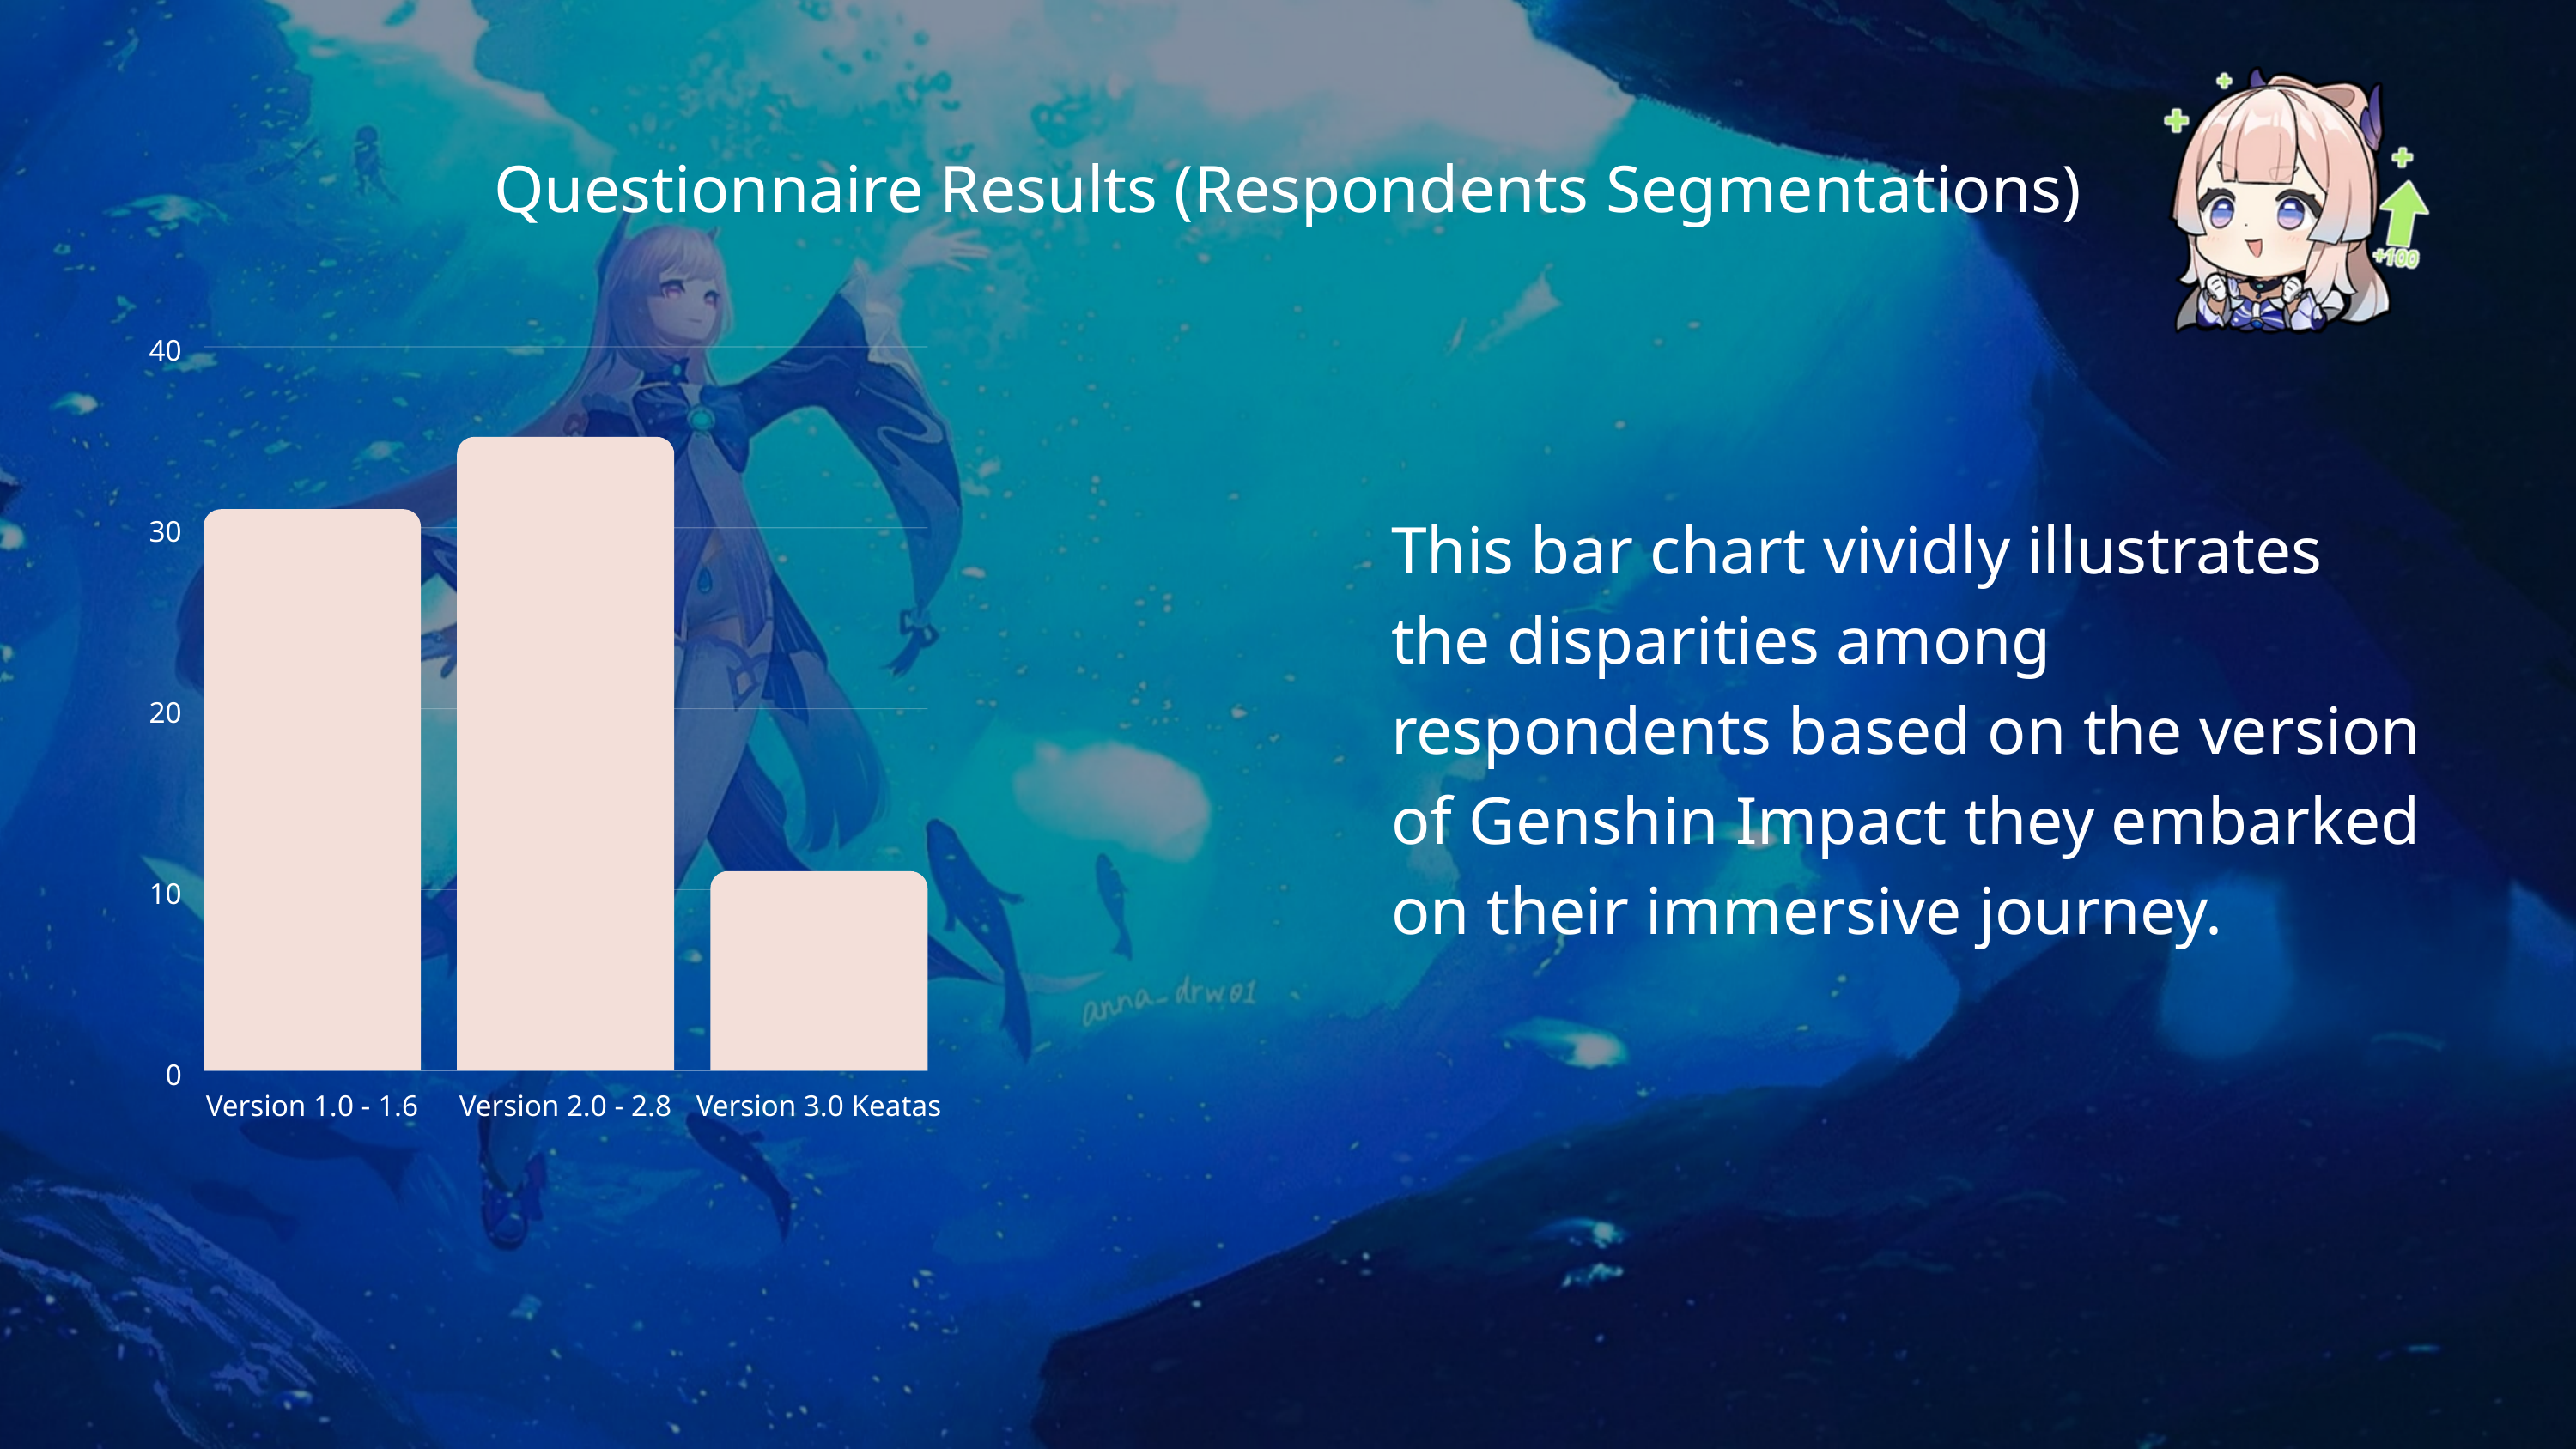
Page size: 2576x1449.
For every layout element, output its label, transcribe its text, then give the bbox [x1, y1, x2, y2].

text_box [0, 0, 2576, 1449]
text_box This bar chart vividly illustrates the disparities among respondents based on the version of Genshin Impact they embarked on their immersive journey. [1391, 496, 2432, 948]
text_box [2163, 66, 2432, 335]
text_box Questionnaire Results (Respondents Segmentations) [459, 135, 2117, 226]
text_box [144, 330, 947, 1119]
